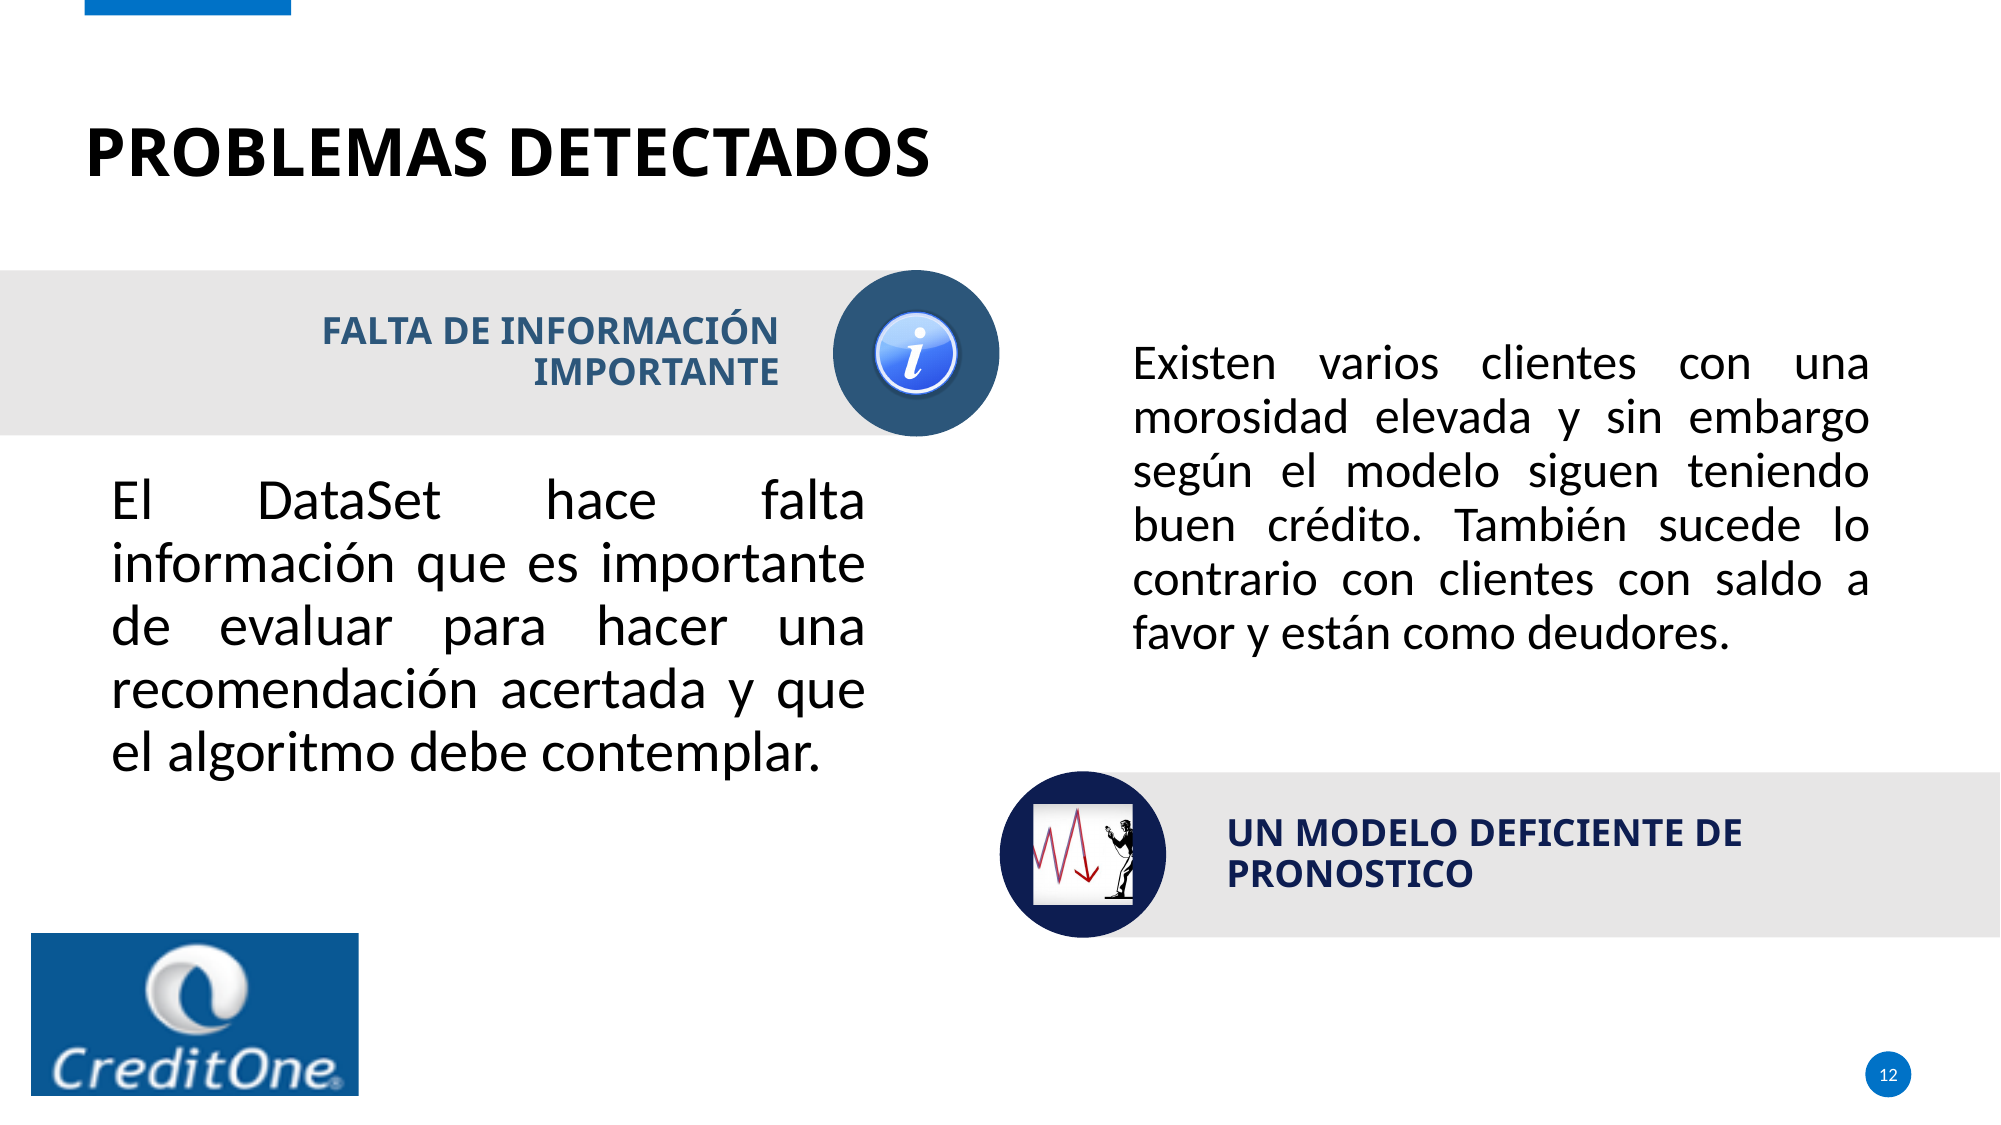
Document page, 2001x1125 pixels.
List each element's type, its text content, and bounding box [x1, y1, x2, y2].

list Existen varios clientes con una morosidad elevada y sin embargo según el modelo siguen teniendo buen crédito. También sucede lo contrario con clientes con saldo a favor y están como deudores. [1132, 270, 1871, 736]
list El DataSet hace falta información que es importante de evaluar para hacer una recomendación acertada y que el algoritmo debe contemplar. [111, 469, 867, 937]
list Falta de información importante [214, 312, 780, 394]
list Un modelo deficiente de pronostico [1226, 814, 1792, 896]
picture [1033, 804, 1133, 905]
picture [866, 303, 966, 403]
slide_number 12 [1864, 1059, 1913, 1090]
title Problemas detectados [84, 40, 1914, 192]
picture [30, 933, 359, 1096]
